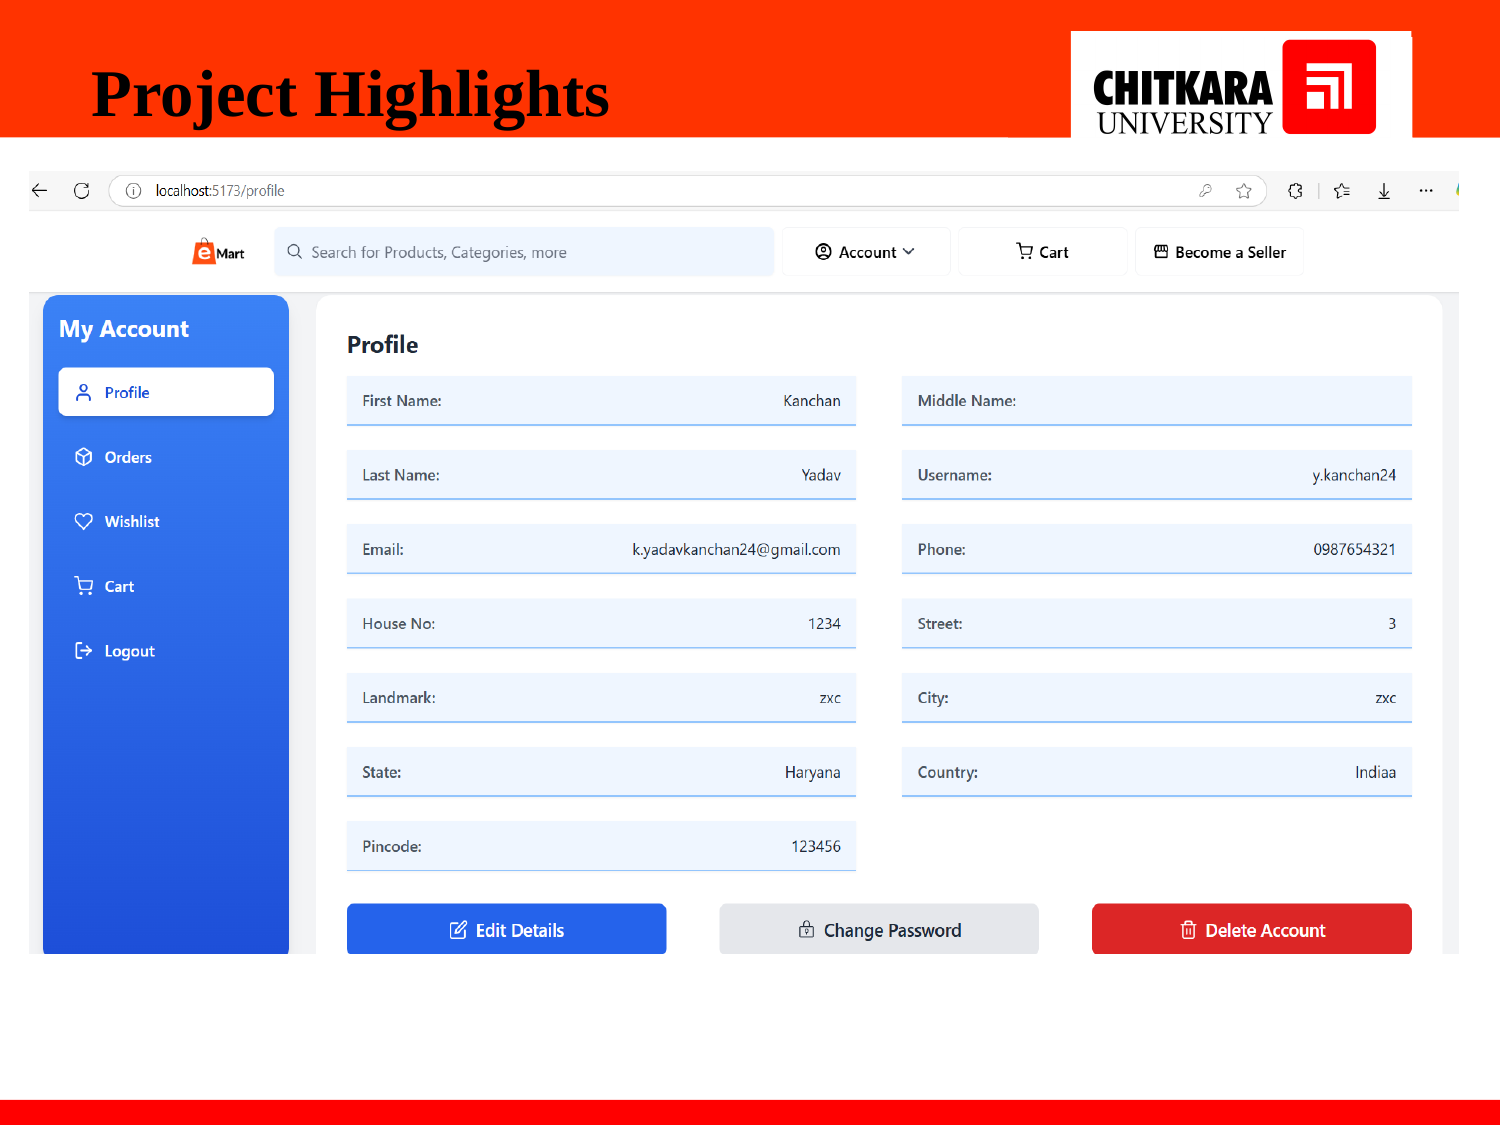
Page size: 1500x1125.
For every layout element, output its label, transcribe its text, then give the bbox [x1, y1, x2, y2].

picture [1074, 37, 1391, 138]
picture [29, 171, 1459, 954]
text_box Project Highlights [76, 42, 963, 138]
